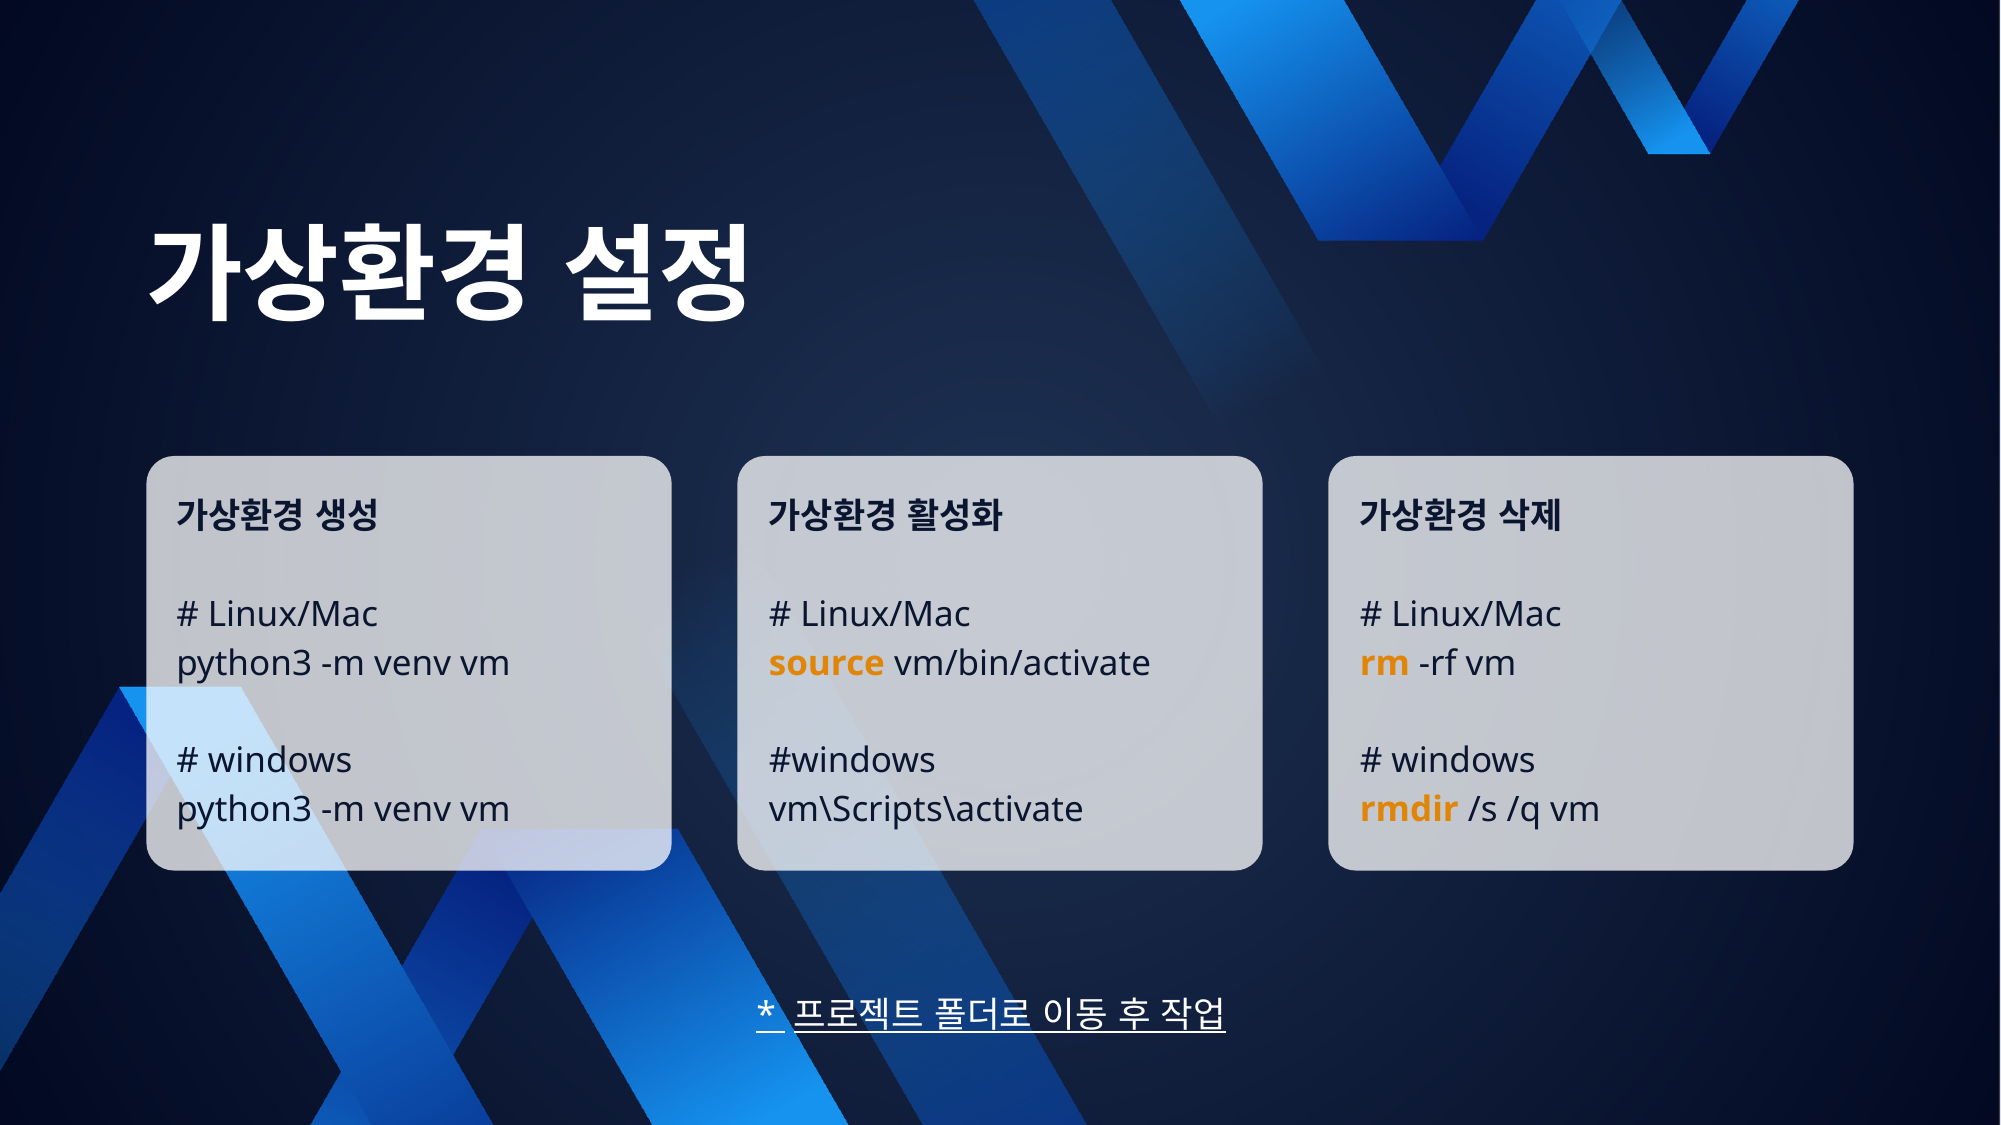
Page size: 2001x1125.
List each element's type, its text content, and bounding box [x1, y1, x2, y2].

text_box 가상환경 설정 [146, 186, 1204, 334]
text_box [737, 455, 1263, 871]
text_box 가상환경 생성 # Linux/Mac python3 -m venv vm # windows python3 -m venv vm [176, 871, 639, 878]
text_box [146, 455, 672, 871]
text_box * 프로젝트 폴더로 이동 후 작업 [756, 985, 1278, 1036]
text_box [0, 0, 2000, 1125]
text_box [1328, 455, 1854, 871]
